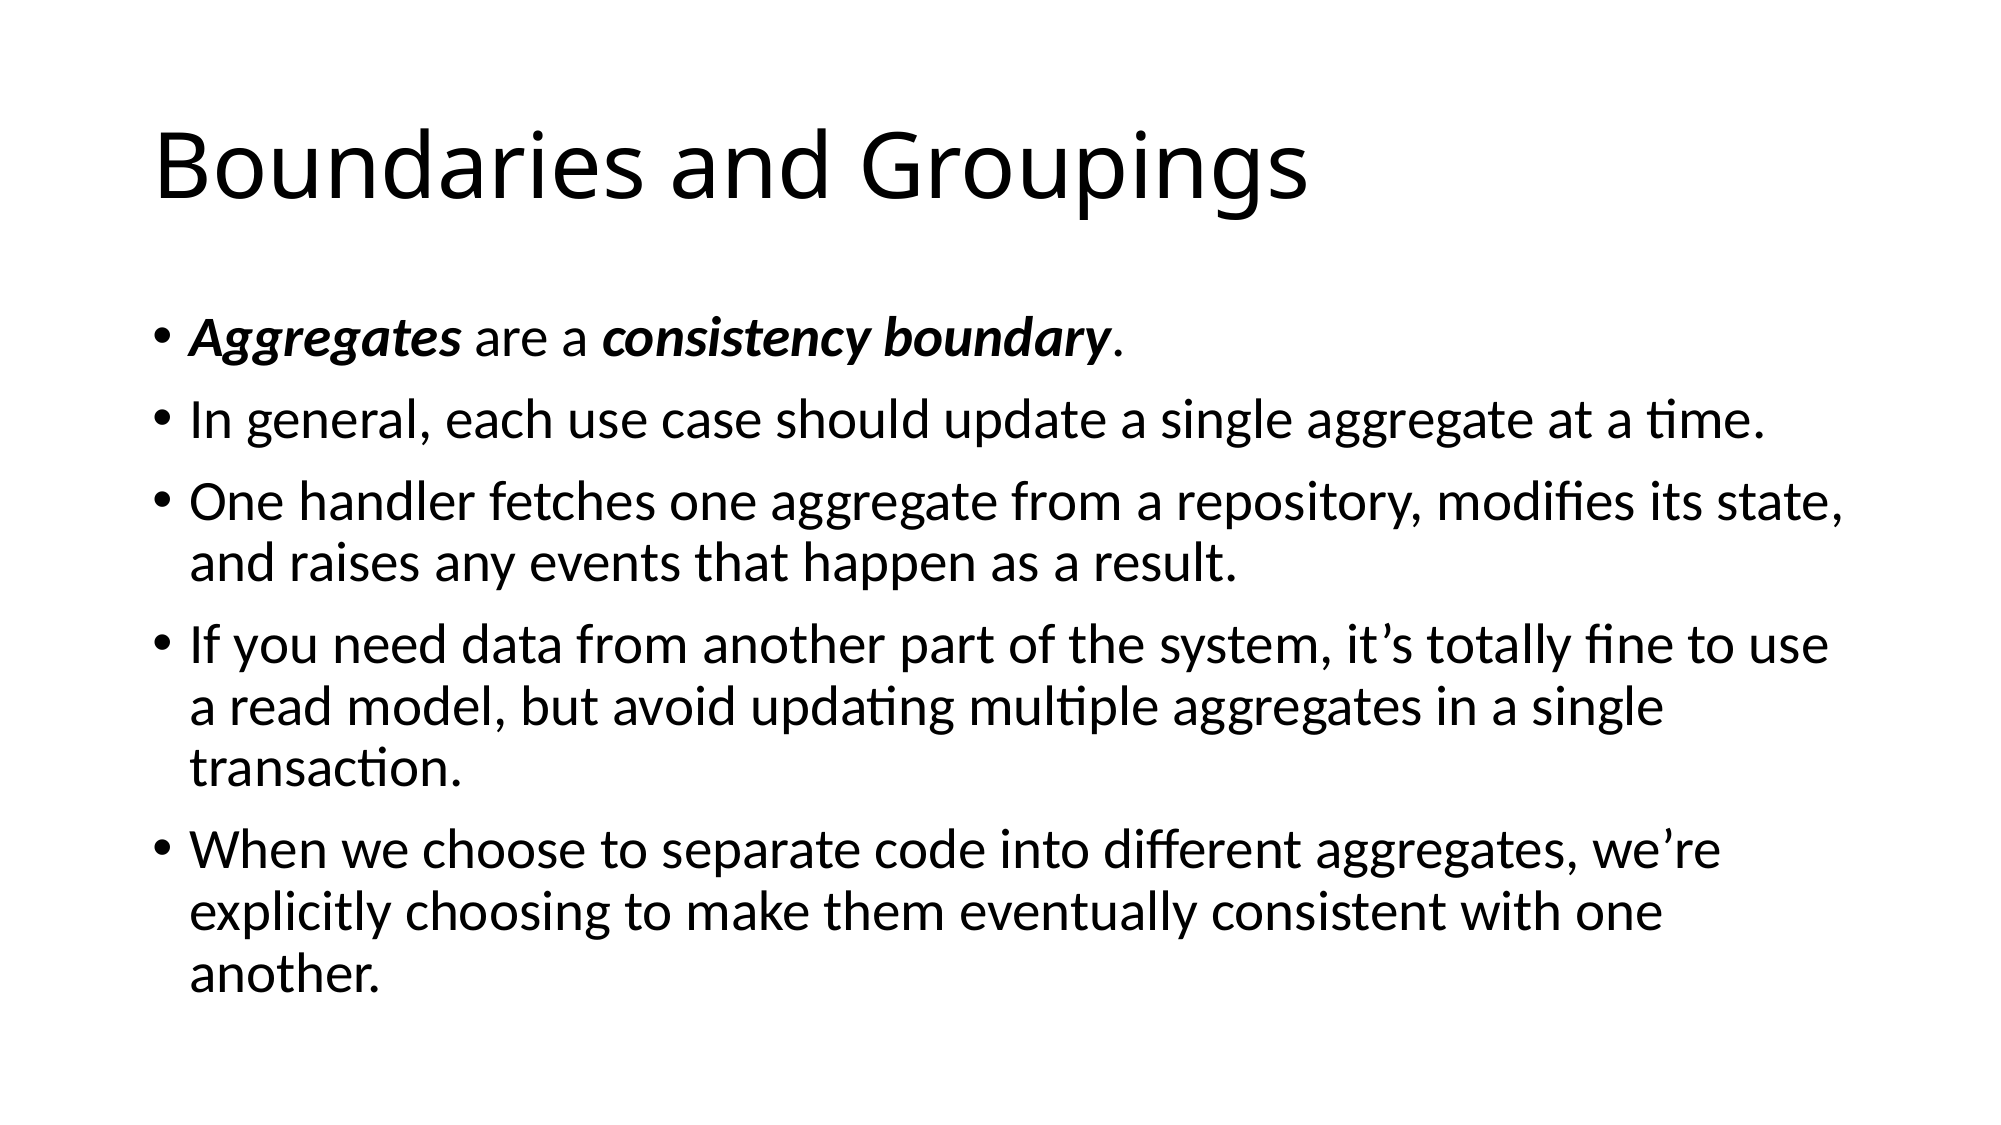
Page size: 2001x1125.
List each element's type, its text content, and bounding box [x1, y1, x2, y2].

title Boundaries and Groupings [137, 59, 1863, 278]
list Aggregates are a consistency boundary. In general, each use case should update a single aggregate at a time. One handler fetches one aggregate from a repository, modifies its state, and raises any events that happen as a result. If you need data from another part of the system, it’s totally fine to use a read model, but avoid updating multiple aggregates in a single transaction. When we choose to separate code into different aggregates, we’re explicitly choosing to make them eventually consistent with one another. [137, 299, 1863, 1014]
